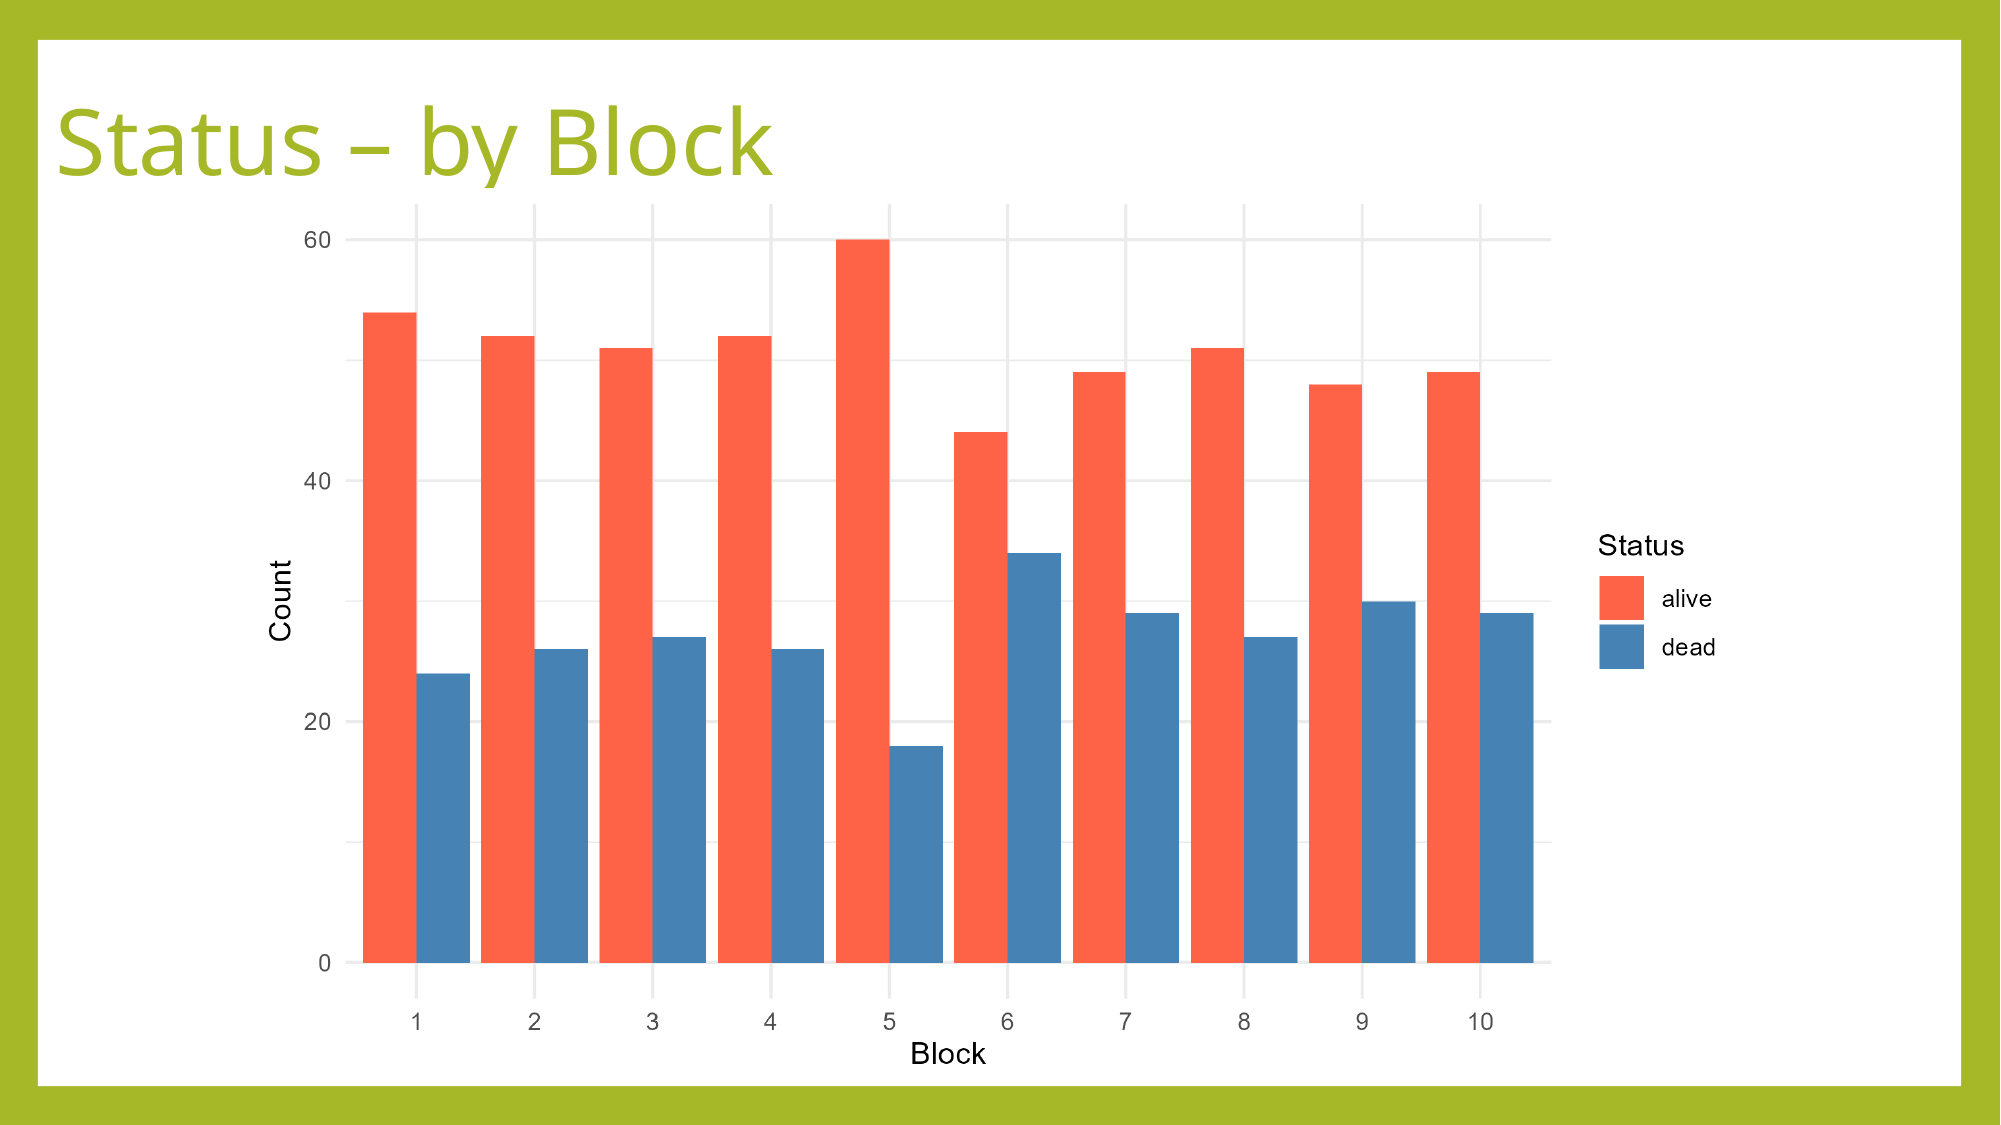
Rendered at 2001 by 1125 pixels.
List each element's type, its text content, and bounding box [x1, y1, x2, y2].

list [253, 187, 1747, 1086]
title Status – by Block [40, 35, 1661, 258]
